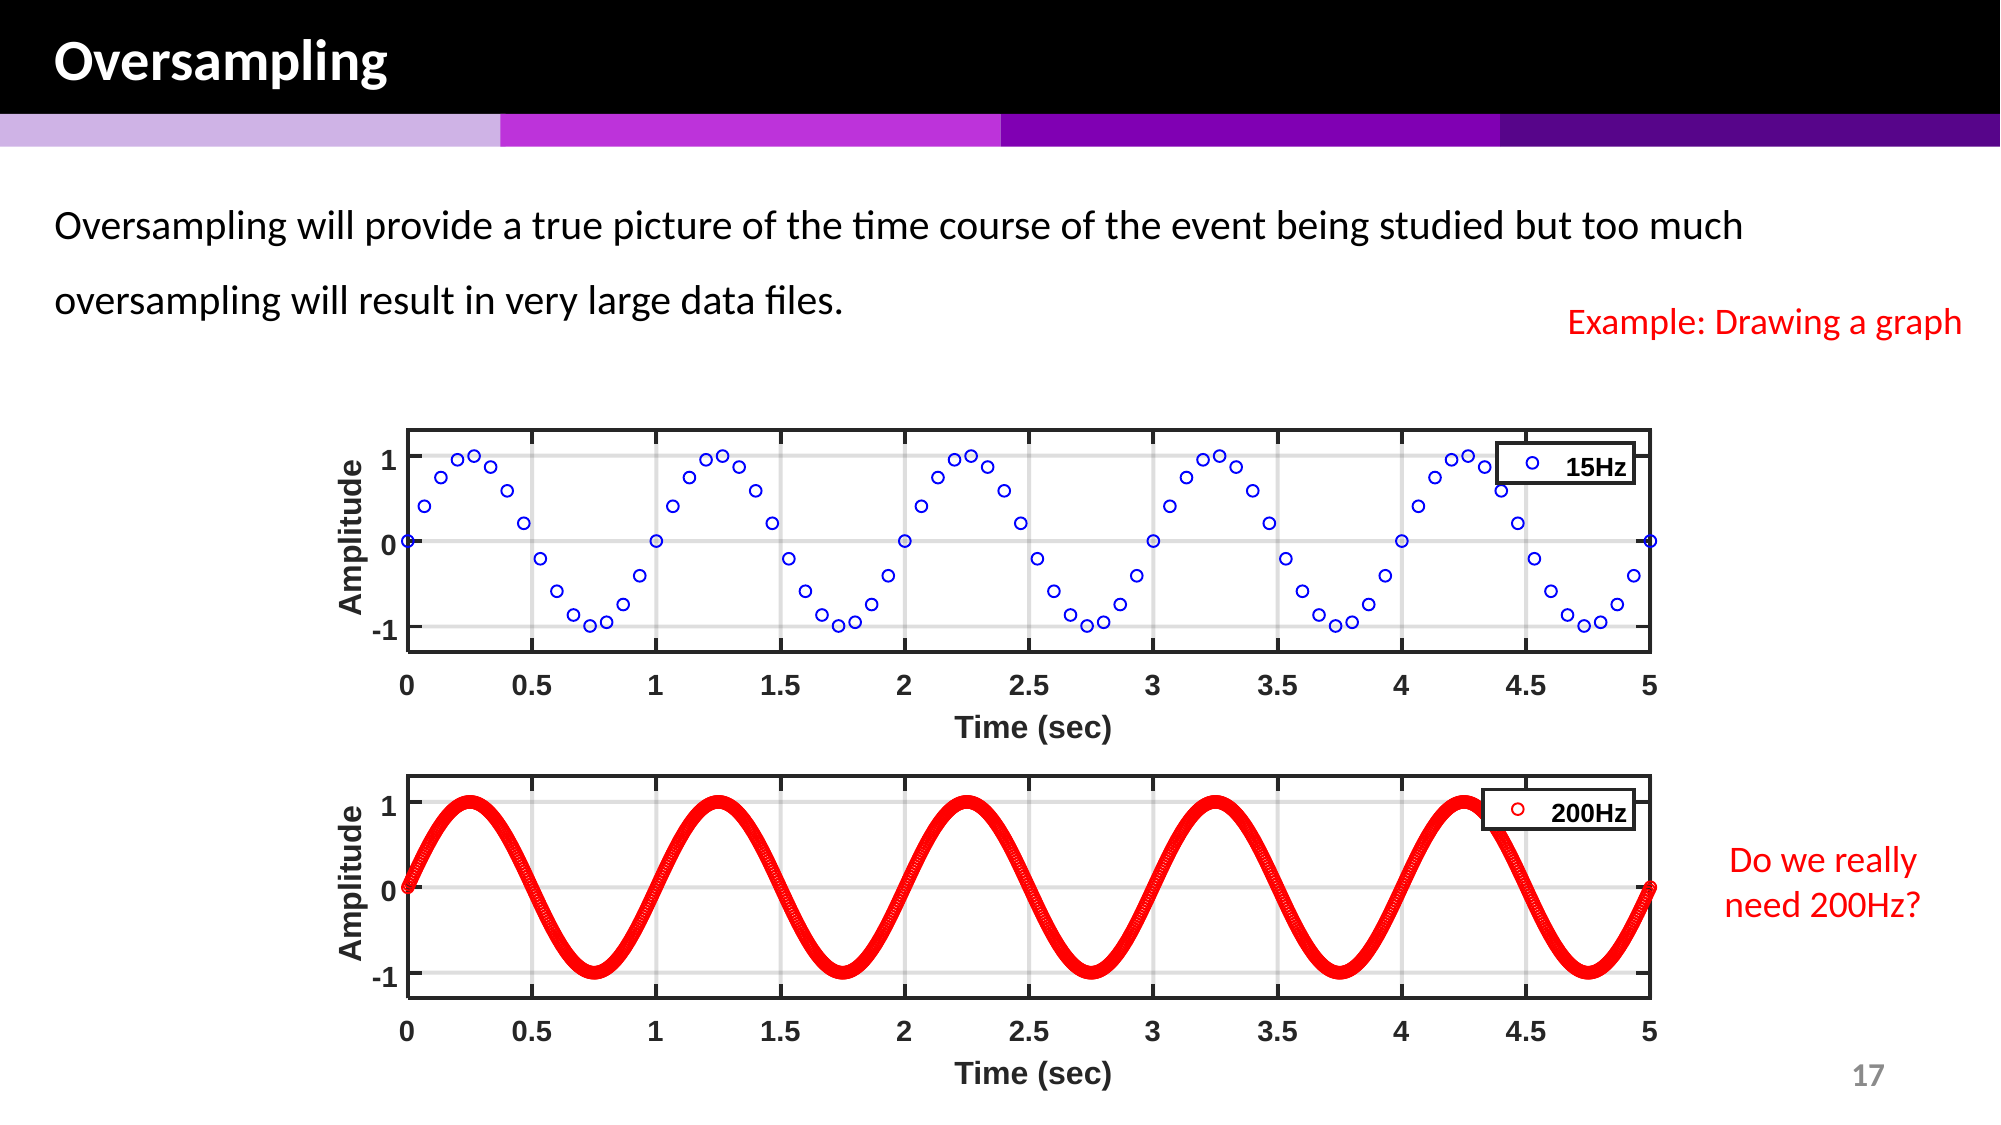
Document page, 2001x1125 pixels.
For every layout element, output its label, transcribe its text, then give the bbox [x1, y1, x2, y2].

picture [199, 375, 1801, 1106]
text_box Do we really need 200Hz? [1808, 827, 1948, 932]
text_box Oversampling will provide a true picture of the time course of the event being studied but too much oversampling will result in very large data files. [39, 165, 1964, 330]
text_box Example: Drawing a graph [1508, 289, 2000, 350]
list Oversampling [39, 1, 1964, 114]
